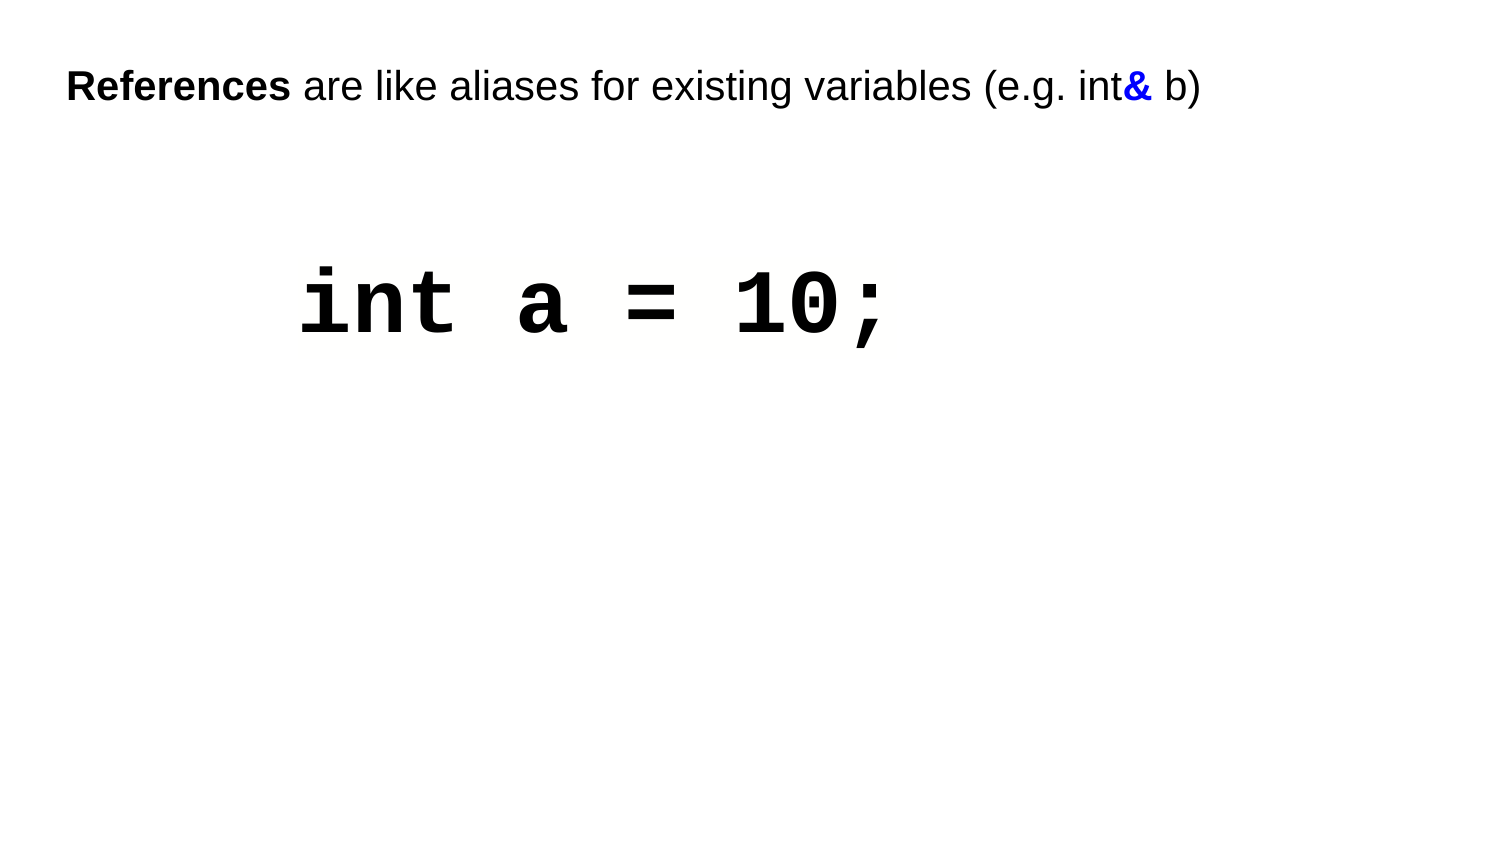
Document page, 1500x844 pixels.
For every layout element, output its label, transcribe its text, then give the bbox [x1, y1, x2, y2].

text_box int a = 10; [282, 188, 1362, 375]
title References are like aliases for existing variables (e.g. int& b) [51, 43, 1449, 138]
